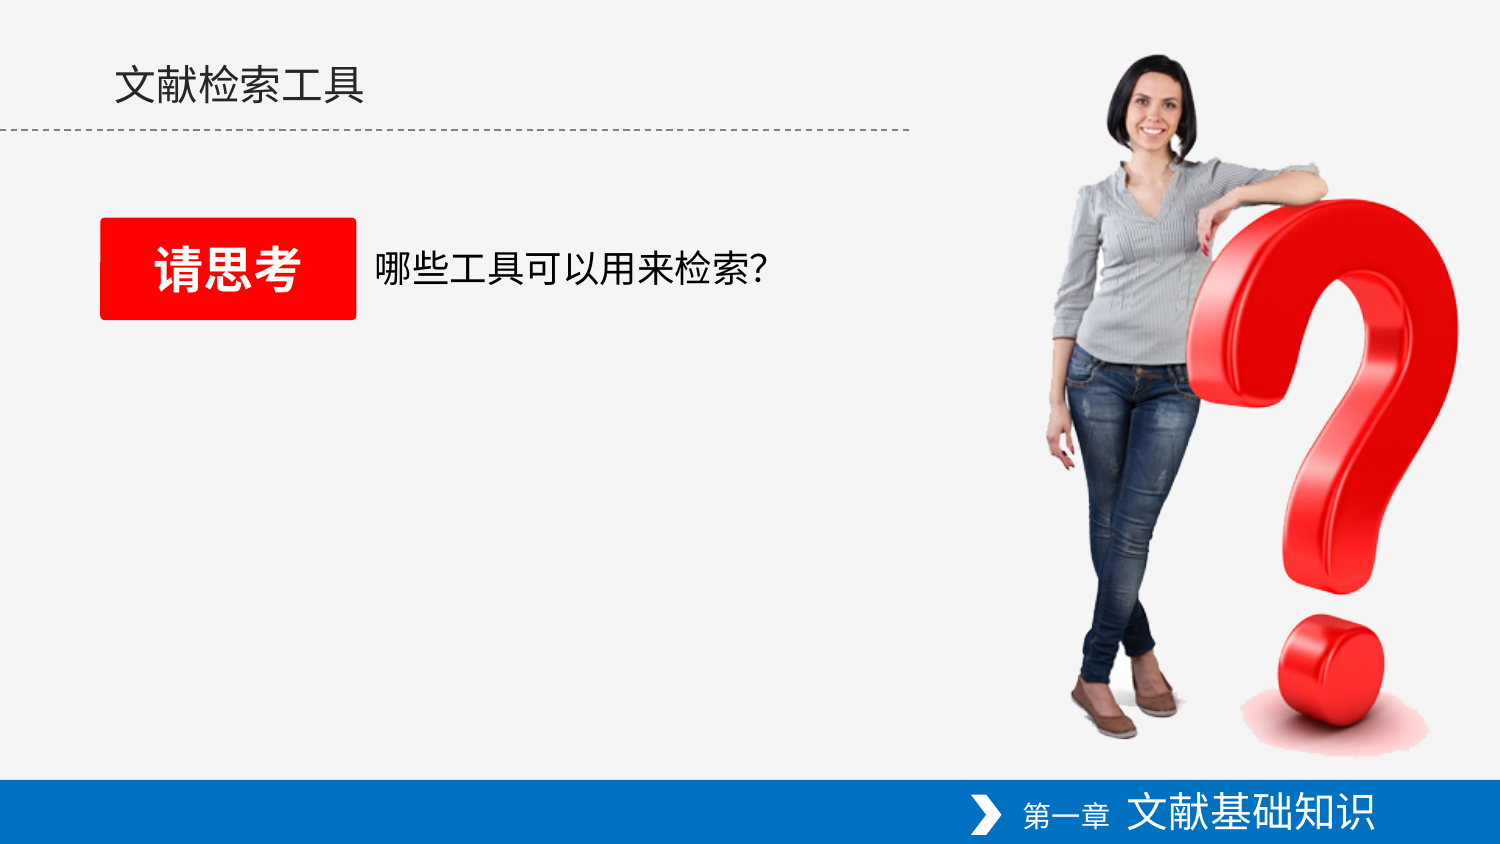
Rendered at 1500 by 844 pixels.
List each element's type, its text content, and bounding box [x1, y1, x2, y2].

picture [831, 0, 1500, 844]
text_box 哪些工具可以用来检索？ [360, 237, 826, 311]
text_box 文献检索工具 [99, 51, 780, 117]
text_box 请思考 [98, 215, 359, 323]
